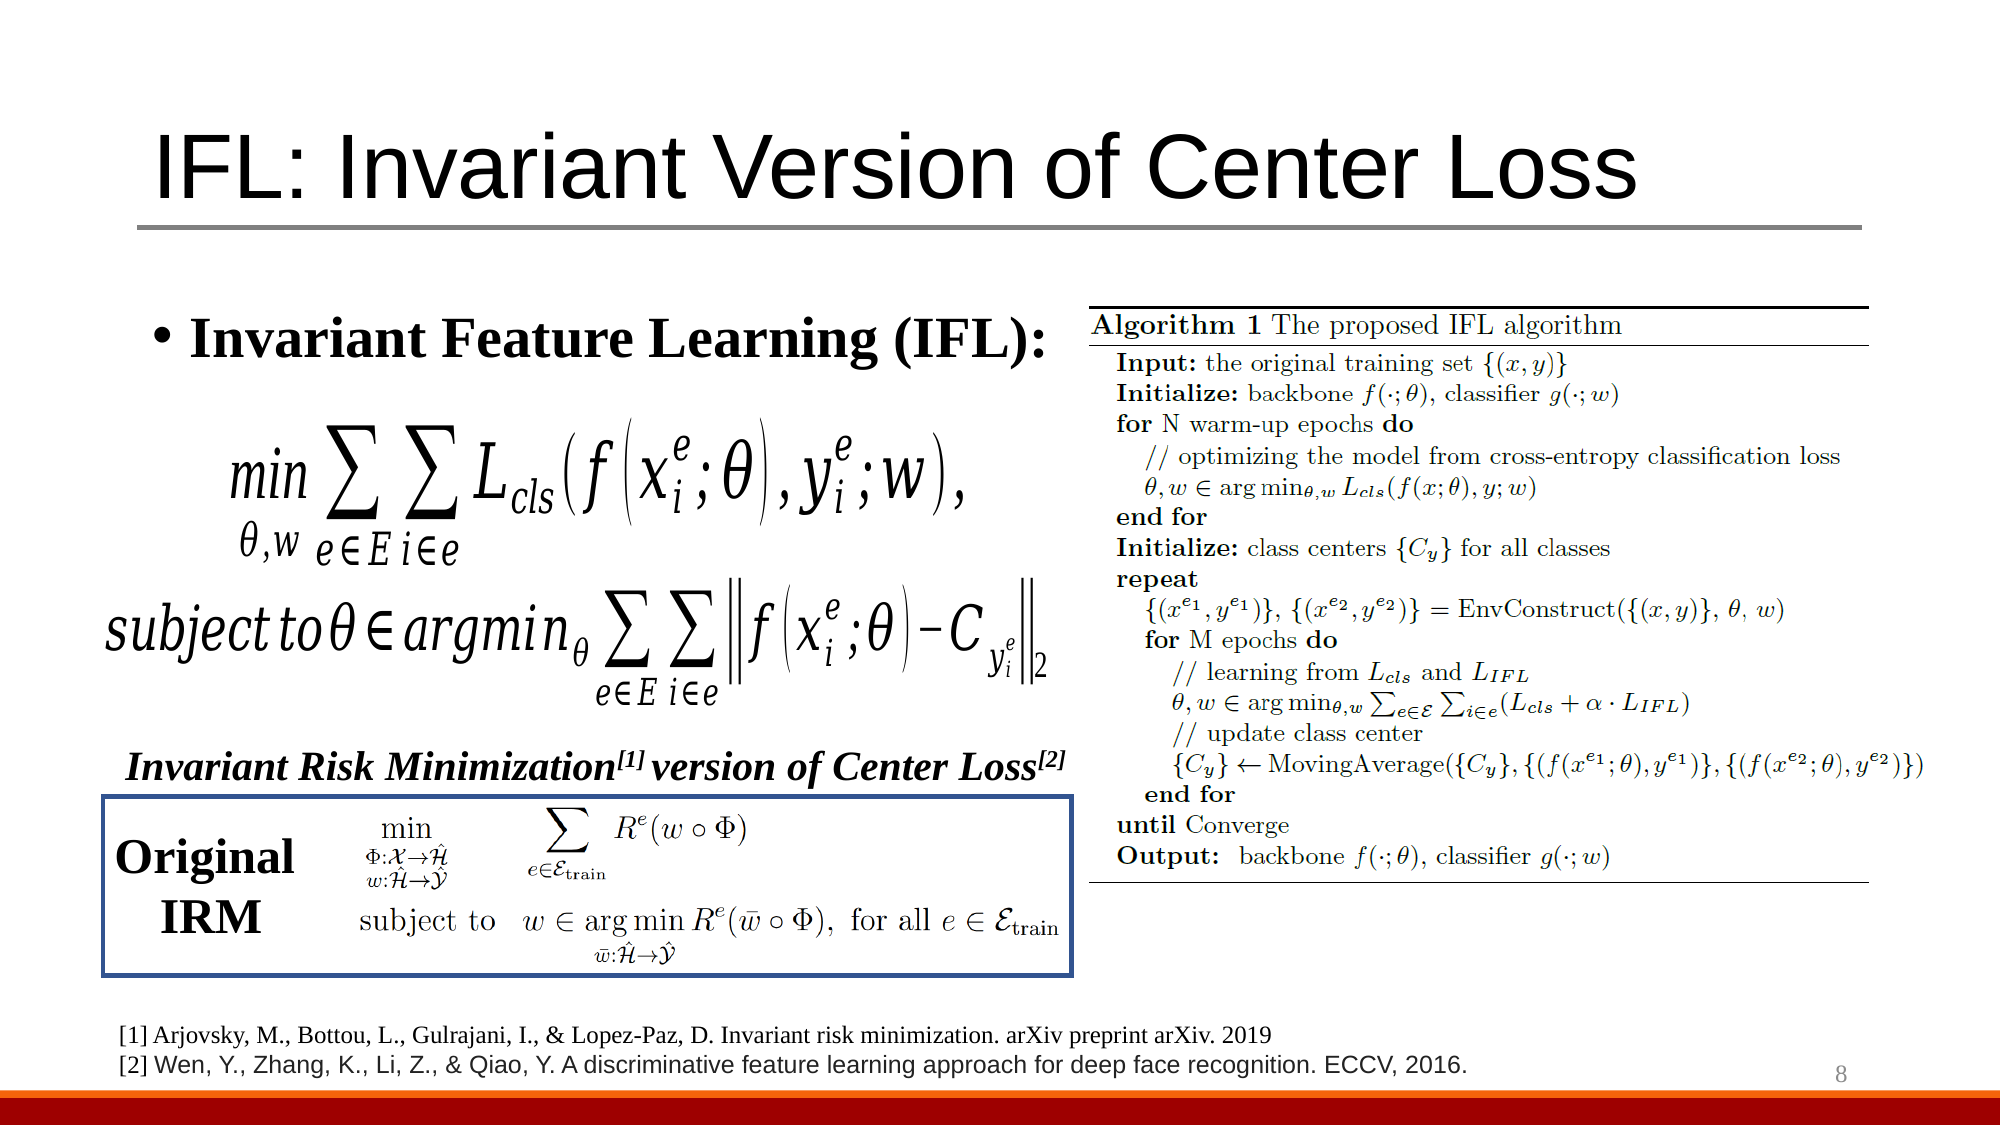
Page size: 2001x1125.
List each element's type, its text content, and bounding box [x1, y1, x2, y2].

list Invariant Feature Learning (IFL): [137, 893, 1863, 1014]
text_box [102, 796, 346, 976]
title IFL: Invariant Version of Center Loss [137, 59, 1863, 278]
text_box Invariant Risk Minimization[1] version of Center Loss[2] [110, 730, 1071, 796]
picture [1071, 299, 1937, 893]
text_box Original IRM [99, 816, 323, 951]
list Invariant Feature Learning (IFL): [137, 299, 1071, 730]
picture [346, 796, 1061, 976]
text_box [1061, 796, 1072, 976]
text_box [1] Arjovsky, M., Bottou, L., Gulrajani, I., & Lopez-Paz, D. Invariant risk minimization. arXiv preprint arXiv. 2019 [2] Wen, Y., Zhang, K., Li, Z., & Qiao, Y. A discriminative feature learning approach for deep face recognition. ECCV, 2016. [104, 1011, 1487, 1087]
slide_number 8 [1412, 1042, 1863, 1103]
